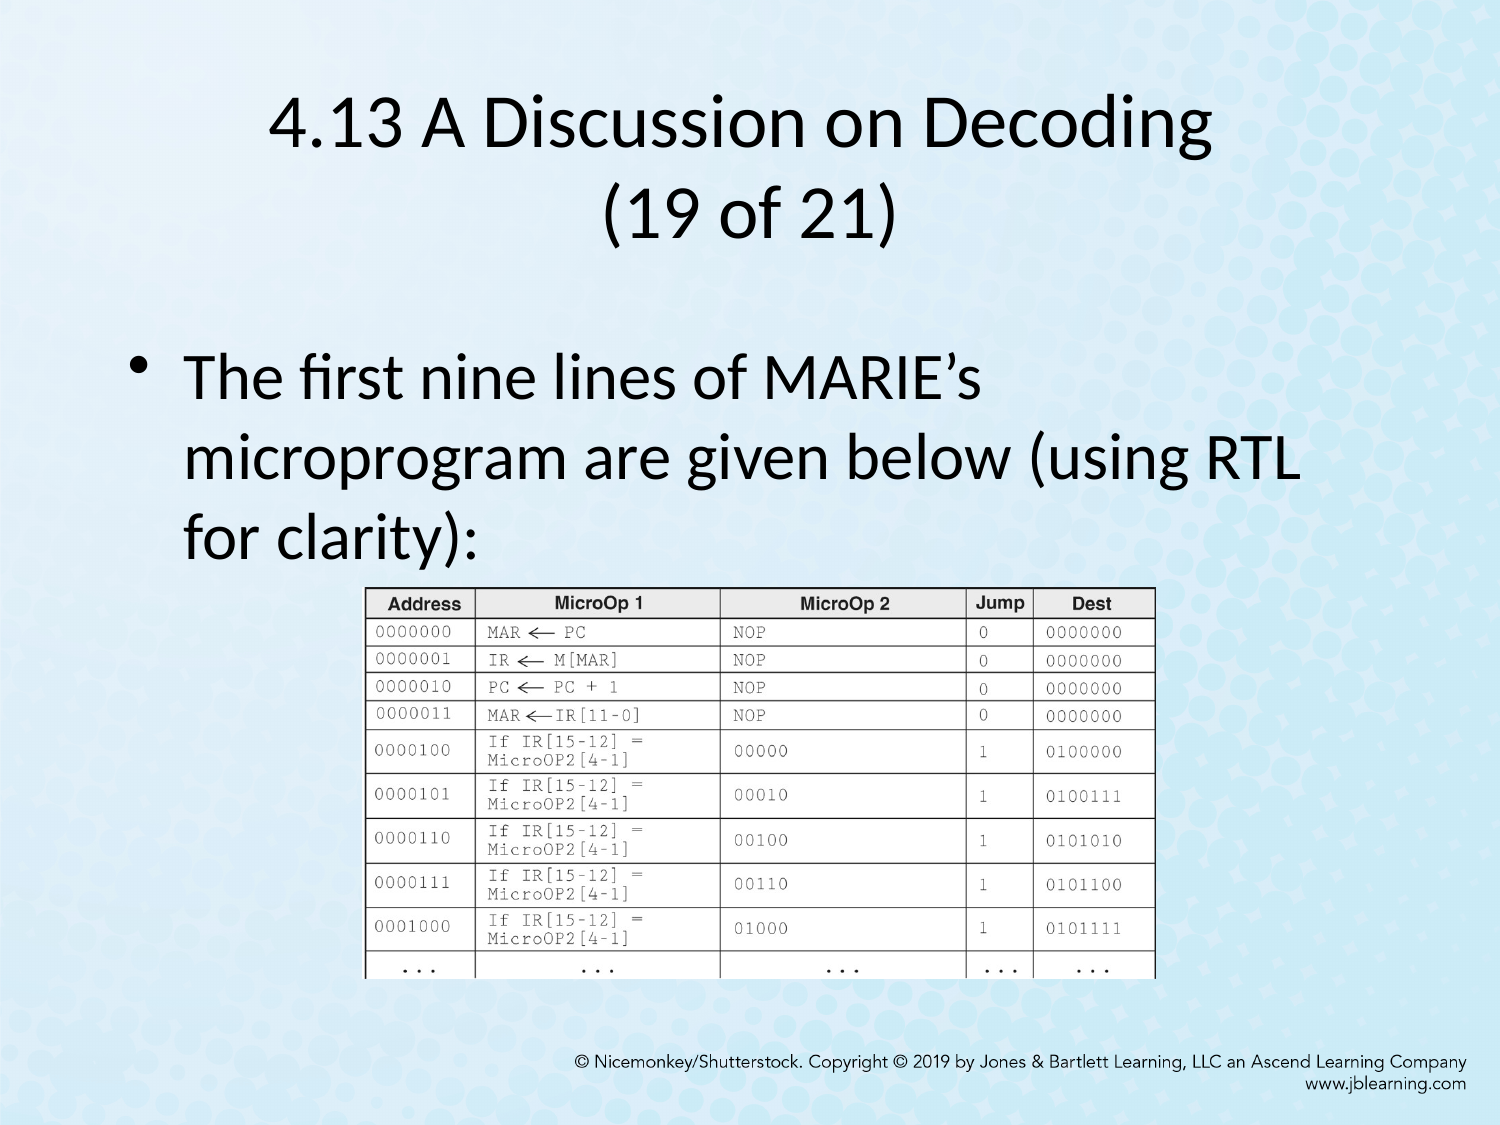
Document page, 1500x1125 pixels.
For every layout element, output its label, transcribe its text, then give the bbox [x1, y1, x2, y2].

title 4.13 A Discussion on Decoding (19 of 21) [112, 62, 1388, 263]
picture [0, 0, 1500, 1125]
list The first nine lines of MARIE’s microprogram are given below (using RTL for clarity): [112, 324, 1388, 1000]
